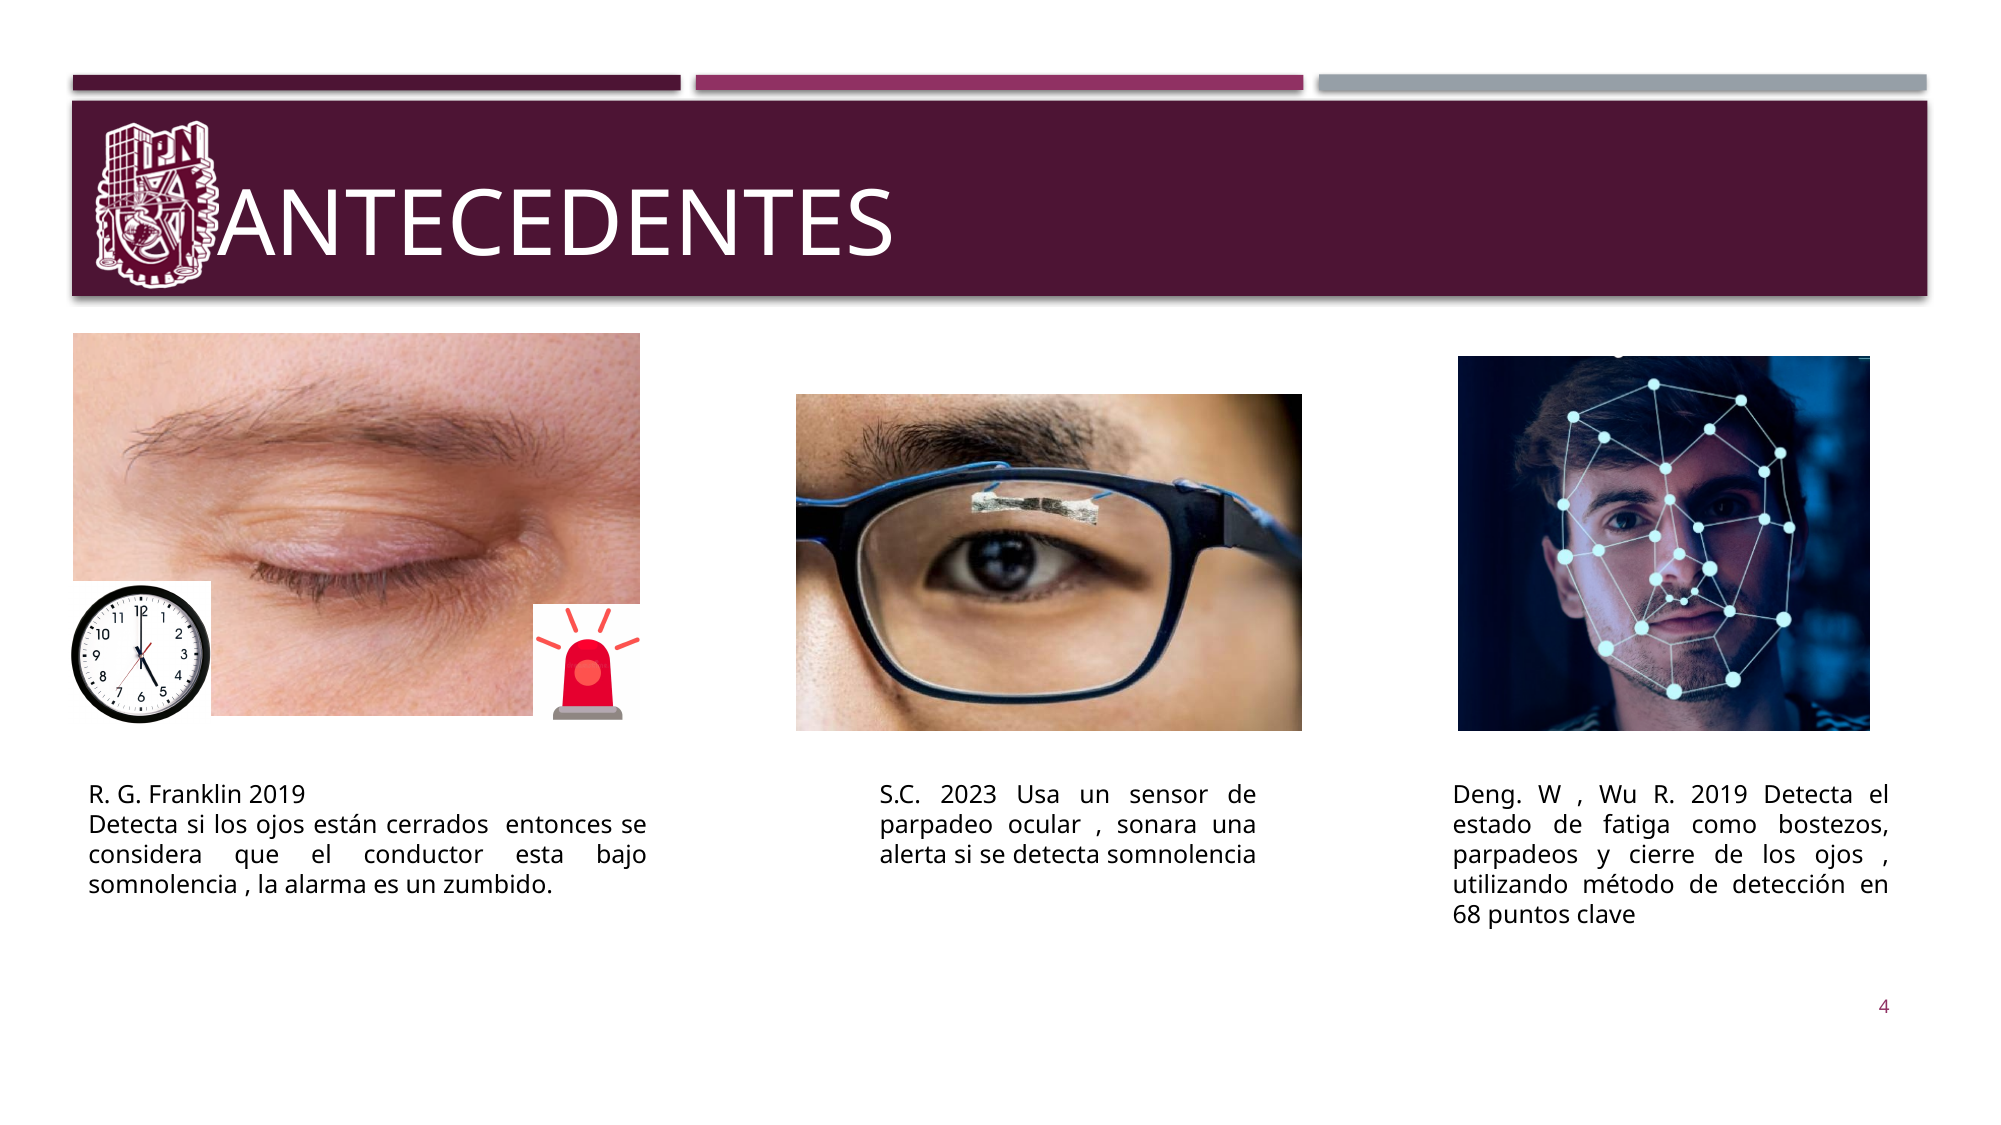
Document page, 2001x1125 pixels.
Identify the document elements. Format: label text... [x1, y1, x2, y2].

picture [795, 393, 1302, 732]
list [73, 332, 640, 717]
picture [68, 581, 211, 724]
text_box R. G. Franklin 2019 Detecta si los ojos están cerrados entonces se considera que el conductor esta bajo somnolencia , la alarma es un zumbido. [73, 770, 663, 906]
picture [1457, 355, 1870, 732]
slide_number 4 [1732, 977, 1905, 1037]
picture [94, 119, 219, 290]
title Antecedentes [95, 115, 1905, 282]
text_box S.C. 2023 Usa un sensor de parpadeo ocular , sonara una alerta si se detecta somnolencia [864, 771, 1273, 876]
text_box Deng. W , Wu R. 2019 Detecta el estado de fatiga como bostezos, parpadeos y cierre de los ojos , utilizando método de detección en 68 puntos clave [1437, 771, 1905, 936]
picture [533, 604, 640, 721]
